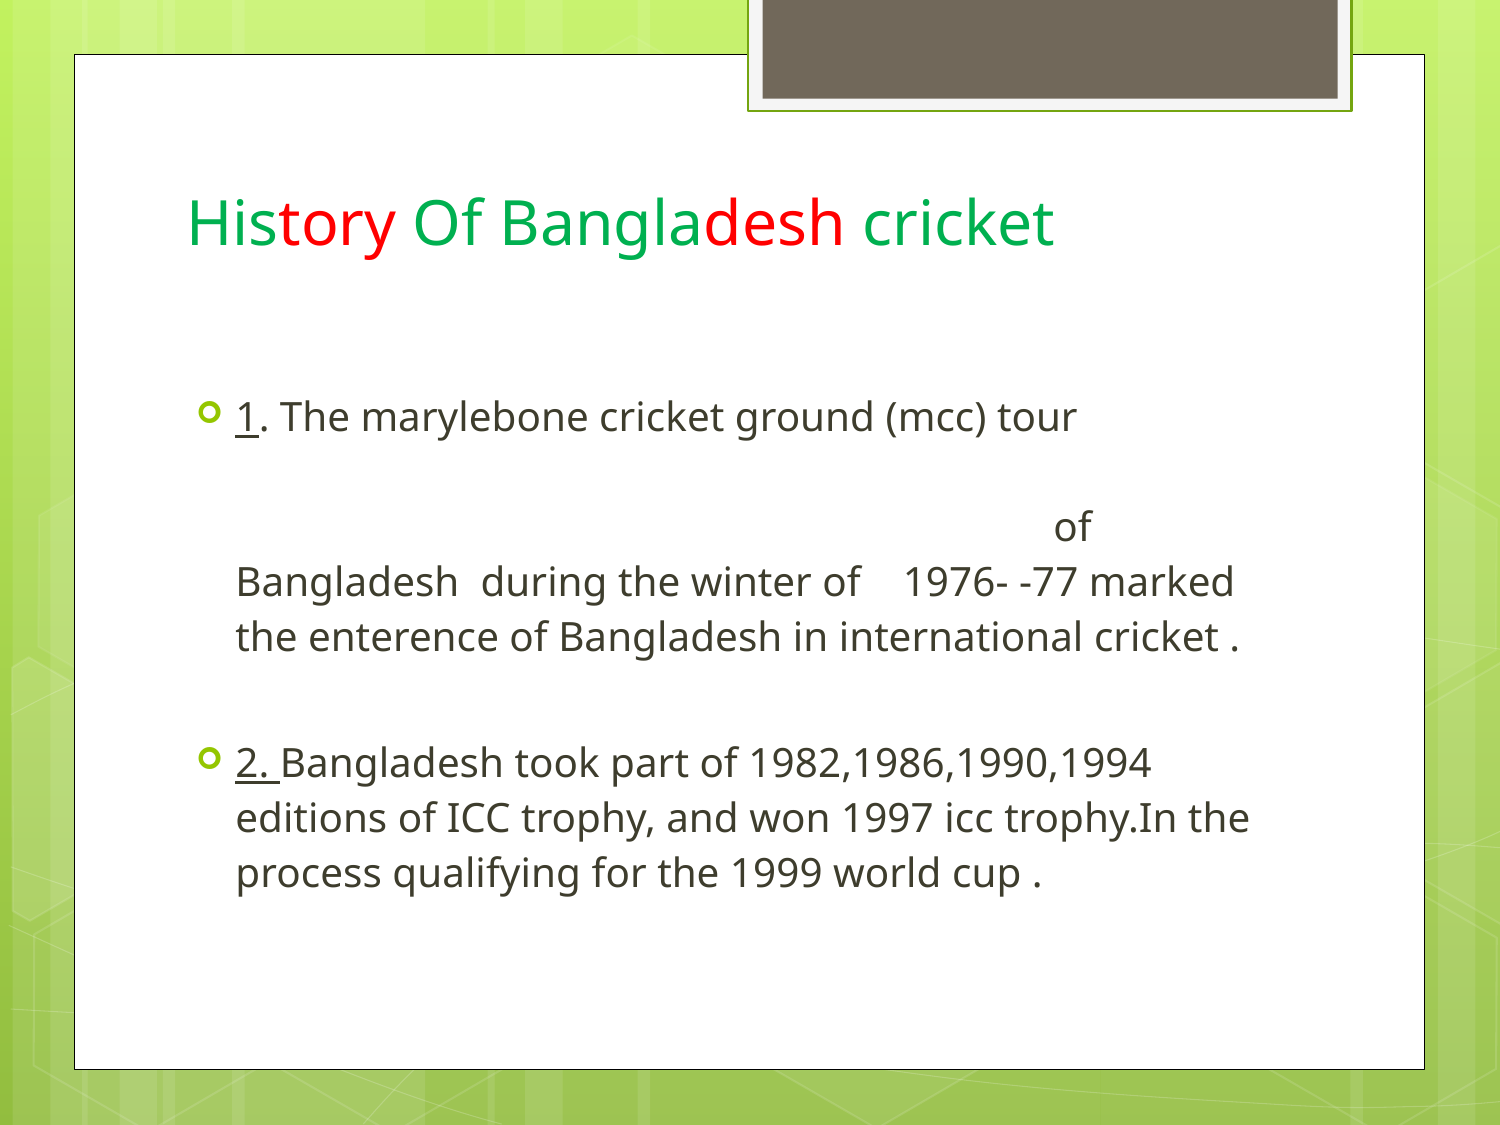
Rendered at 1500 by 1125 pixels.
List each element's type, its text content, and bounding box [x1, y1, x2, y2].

list 1. The marylebone cricket ground (mcc) tour of Bangladesh during the winter of 1976- -77 marked the enterence of Bangladesh in international cricket . 2. Bangladesh took part of 1982,1986,1990,1994 editions of ICC trophy, and won 1997 icc trophy.In the process qualifying for the 1999 world cup . [171, 381, 1283, 957]
title History Of Bangladesh cricket [171, 168, 1324, 357]
